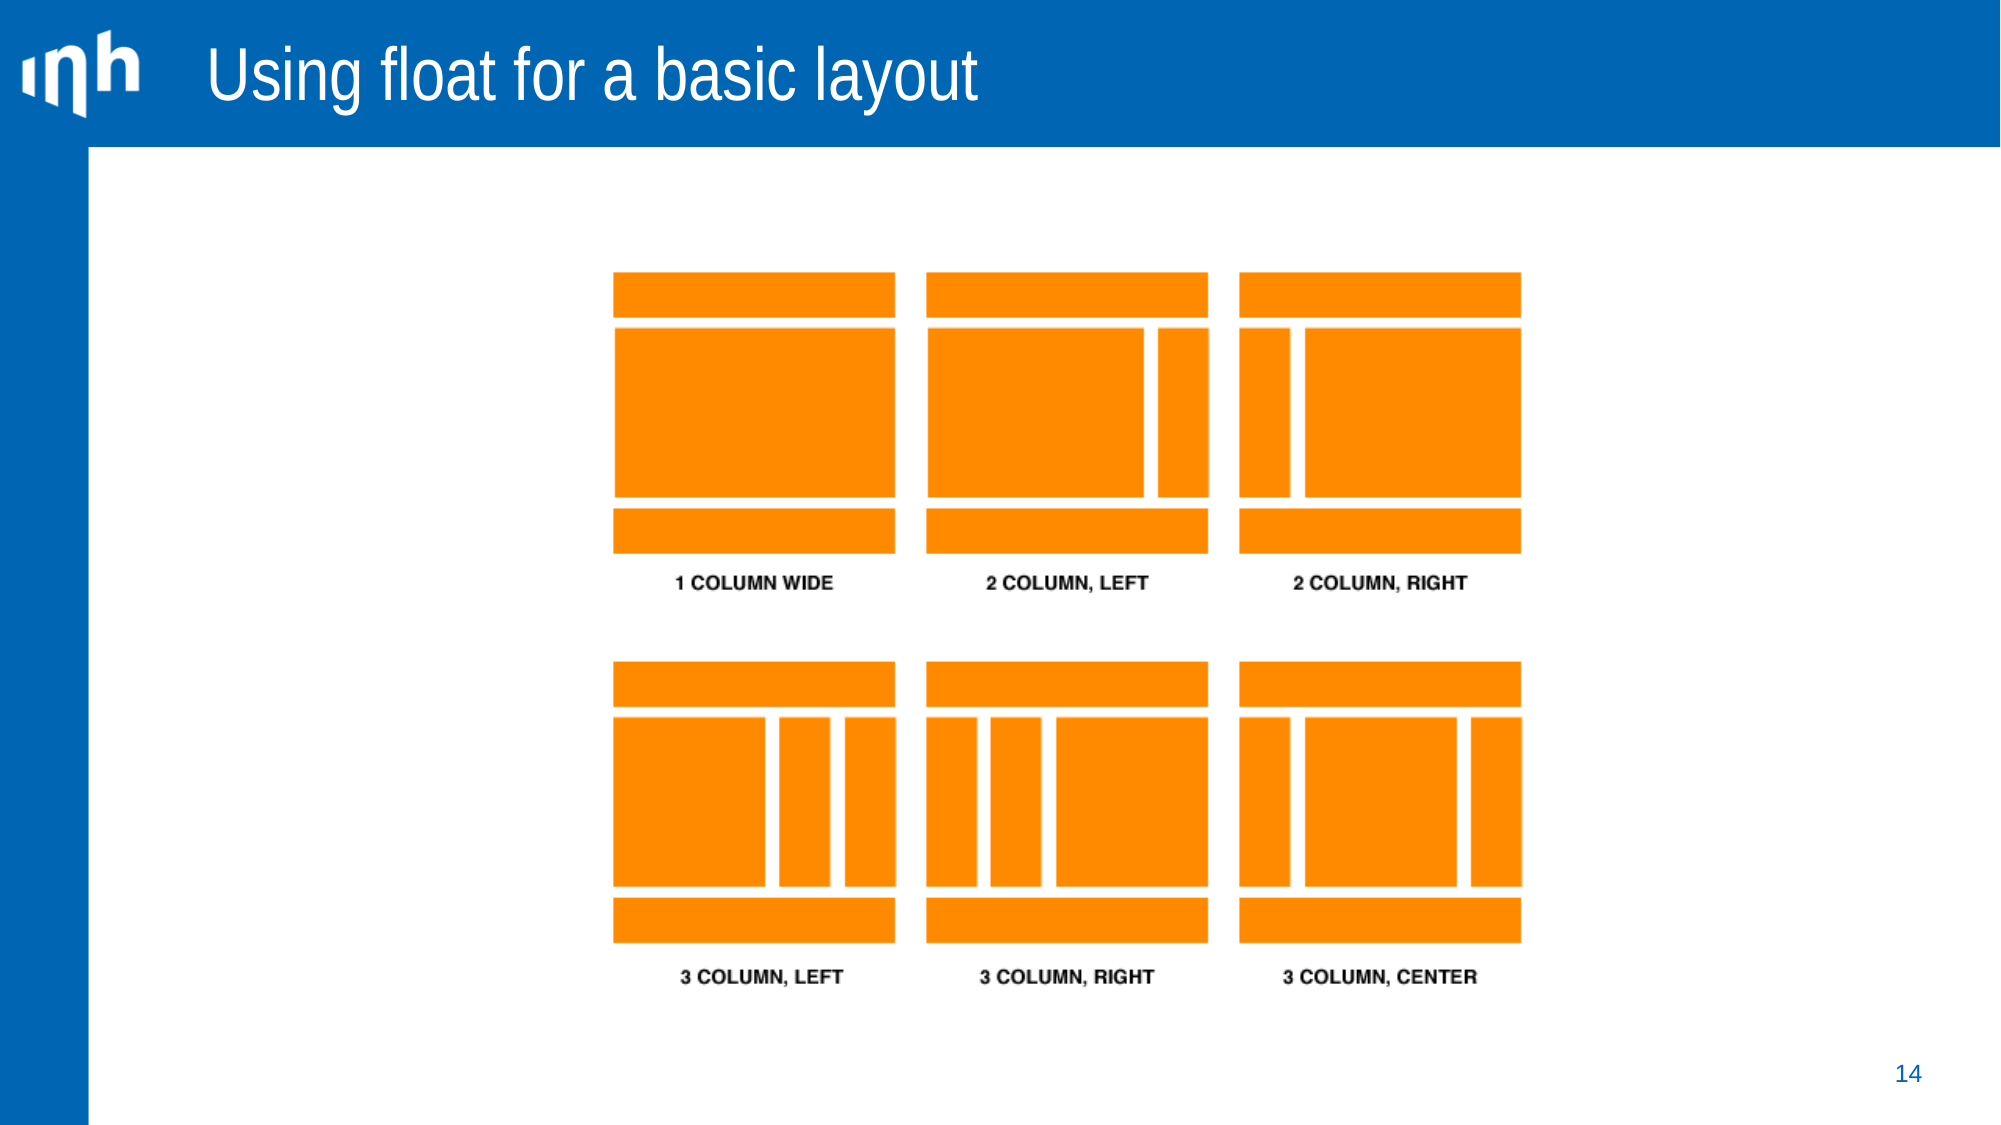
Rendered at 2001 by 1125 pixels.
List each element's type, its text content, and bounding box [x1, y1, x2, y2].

text_box 14 [1782, 1042, 1938, 1103]
text_box Using float for a basic layout [191, 18, 1691, 125]
picture [0, 0, 2001, 1125]
